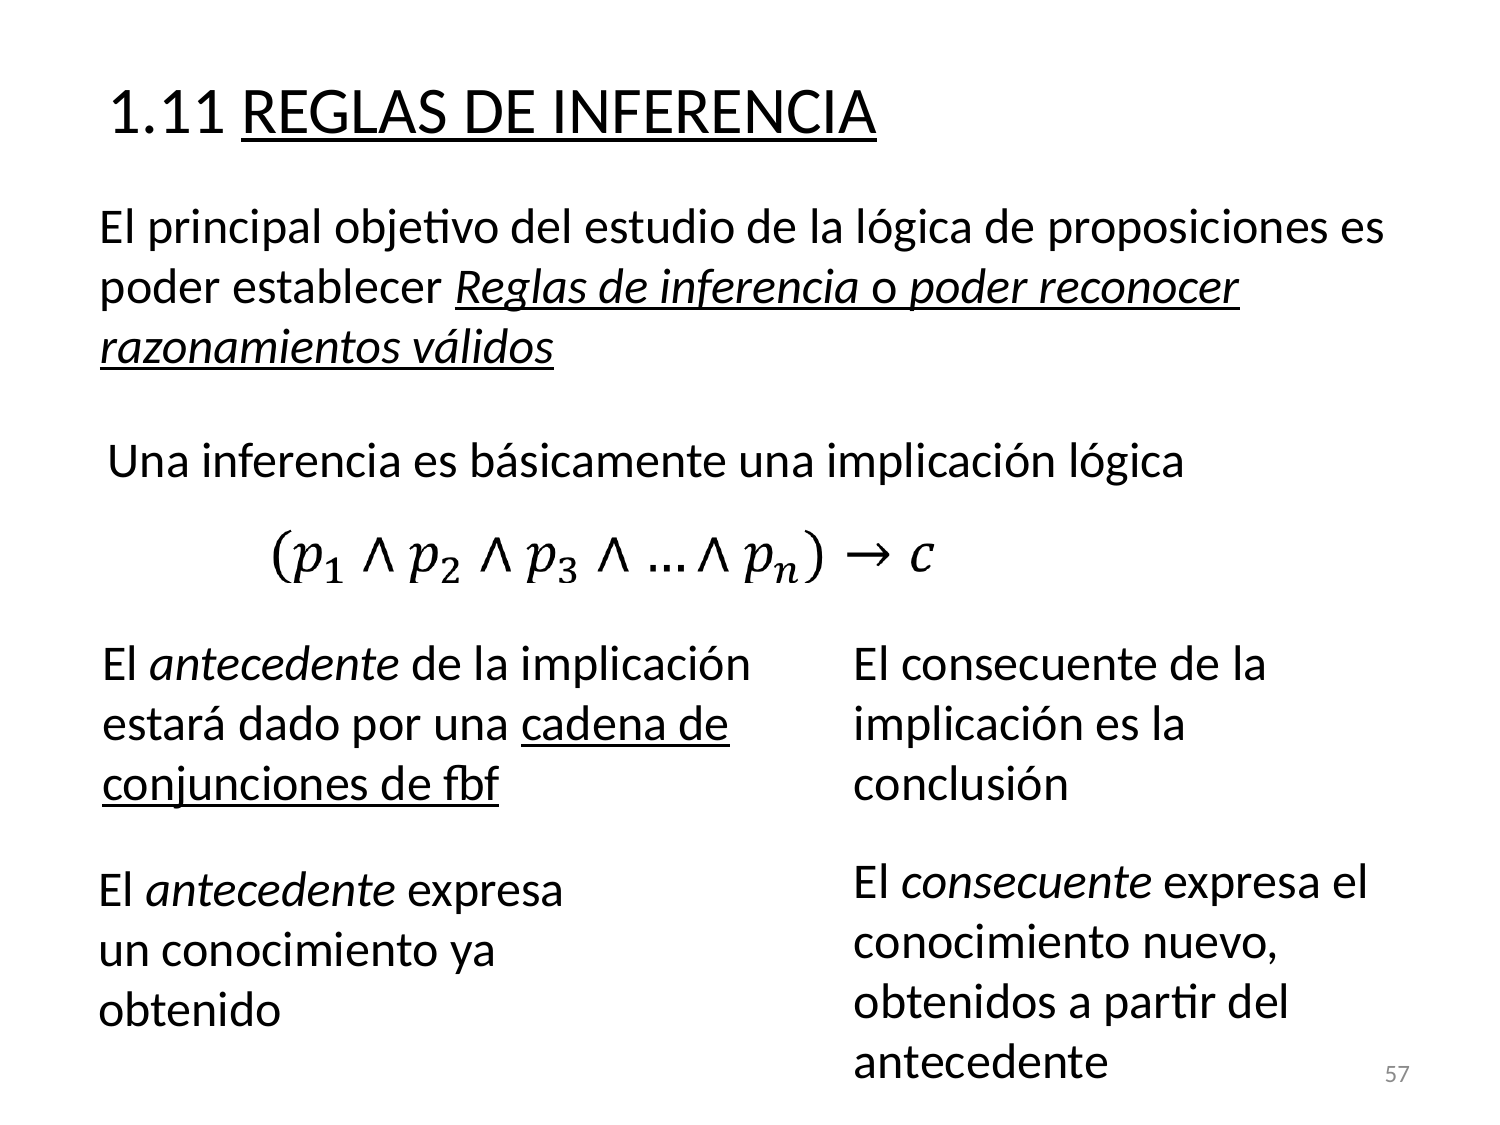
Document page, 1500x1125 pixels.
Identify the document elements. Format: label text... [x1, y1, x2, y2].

text_box Una inferencia es básicamente una implicación lógica [93, 420, 1356, 496]
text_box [0, 515, 1219, 583]
slide_number 57 [1074, 1042, 1425, 1103]
text_box El principal objetivo del estudio de la lógica de proposiciones es poder establecer Reglas de inferencia o poder reconocer razonamientos válidos [85, 186, 1423, 382]
text_box El consecuente expresa el conocimiento nuevo, obtenidos a partir del antecedente [839, 841, 1423, 1096]
text_box El antecedente expresa un conocimiento ya obtenido [83, 849, 594, 1044]
text_box El consecuente de la implicación es la conclusión [839, 622, 1423, 818]
text_box El antecedente de la implicación estará dado por una cadena de conjunciones de fbf [87, 622, 780, 818]
text_box 1.11 REGLAS DE INFERENCIA [93, 60, 1086, 155]
